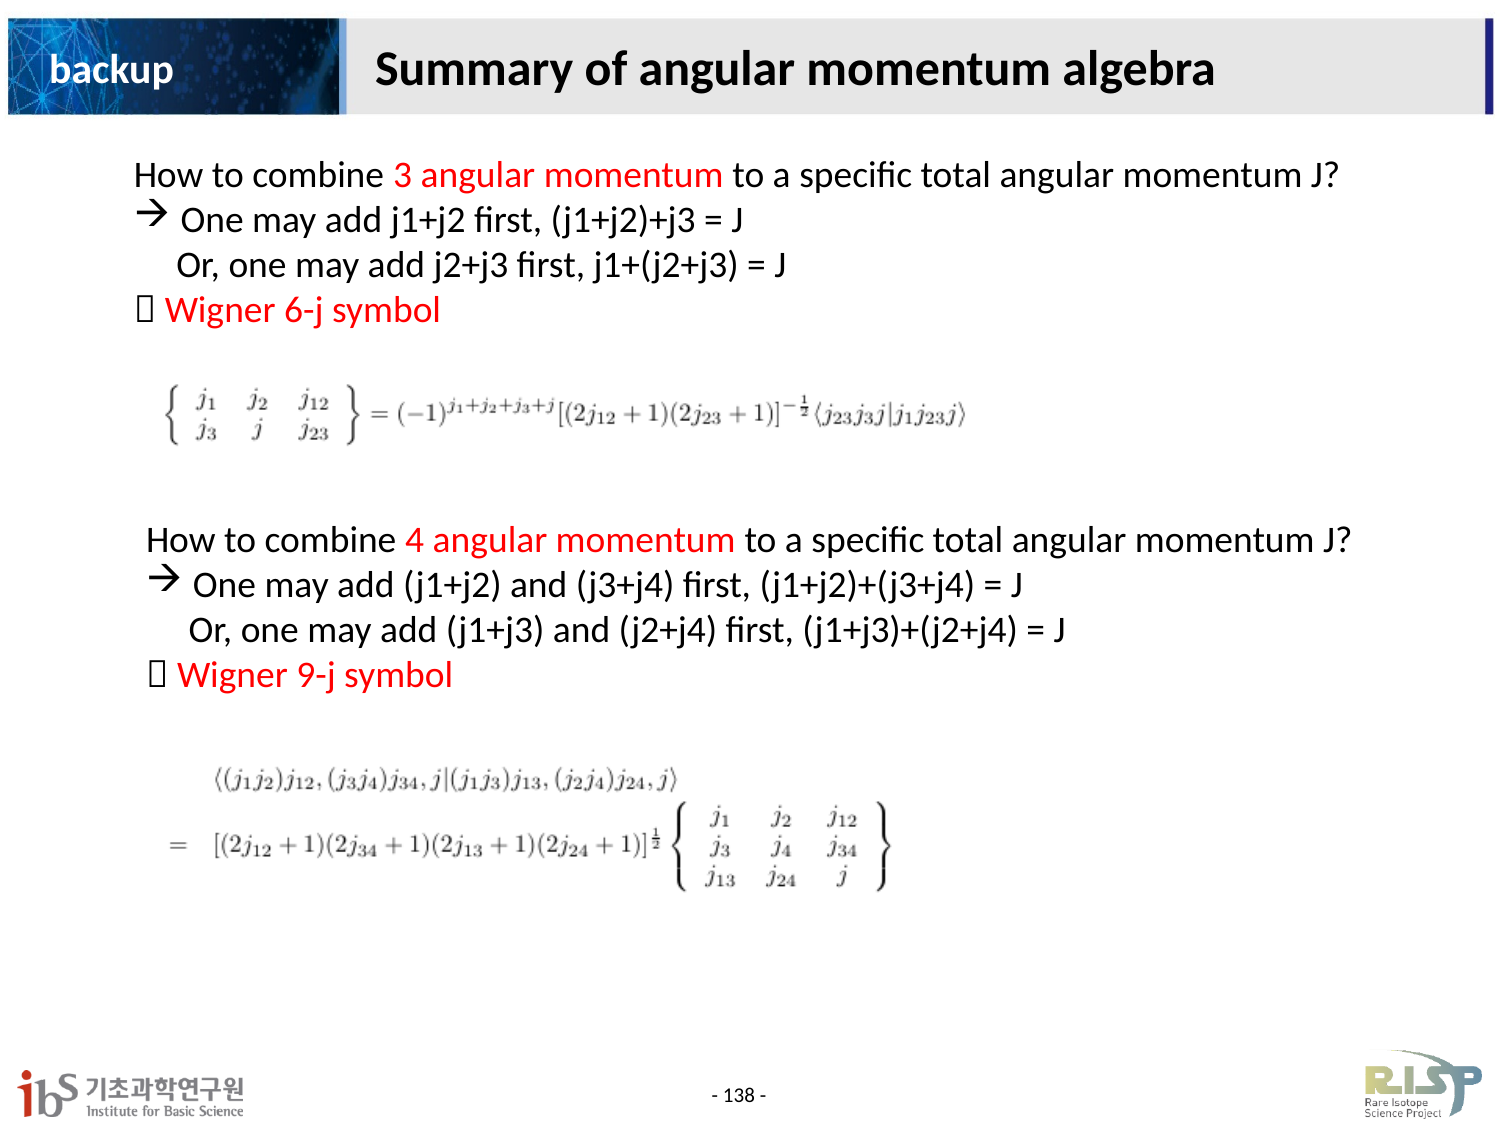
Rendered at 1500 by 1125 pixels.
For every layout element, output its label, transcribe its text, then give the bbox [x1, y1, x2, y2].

picture [147, 361, 1001, 462]
picture [17, 1070, 243, 1117]
picture [2, 10, 1500, 130]
picture [147, 739, 923, 907]
text_box How to combine 4 angular momentum to a specific total angular momentum J? One may add (j1+j2) and (j3+j4) first, (j1+j2)+(j3+j4) = J Or, one may add (j1+j3) and (j2+j4) first, (j1+j3)+(j2+j4) = J  Wigner 9-j symbol [131, 507, 1369, 702]
text_box How to combine 3 angular momentum to a specific total angular momentum J? One may add j1+j2 first, (j1+j2)+j3 = J Or, one may add j2+j3 first, j1+(j2+j3) = J  Wigner 6-j symbol [119, 142, 1357, 338]
picture [1364, 1049, 1482, 1119]
